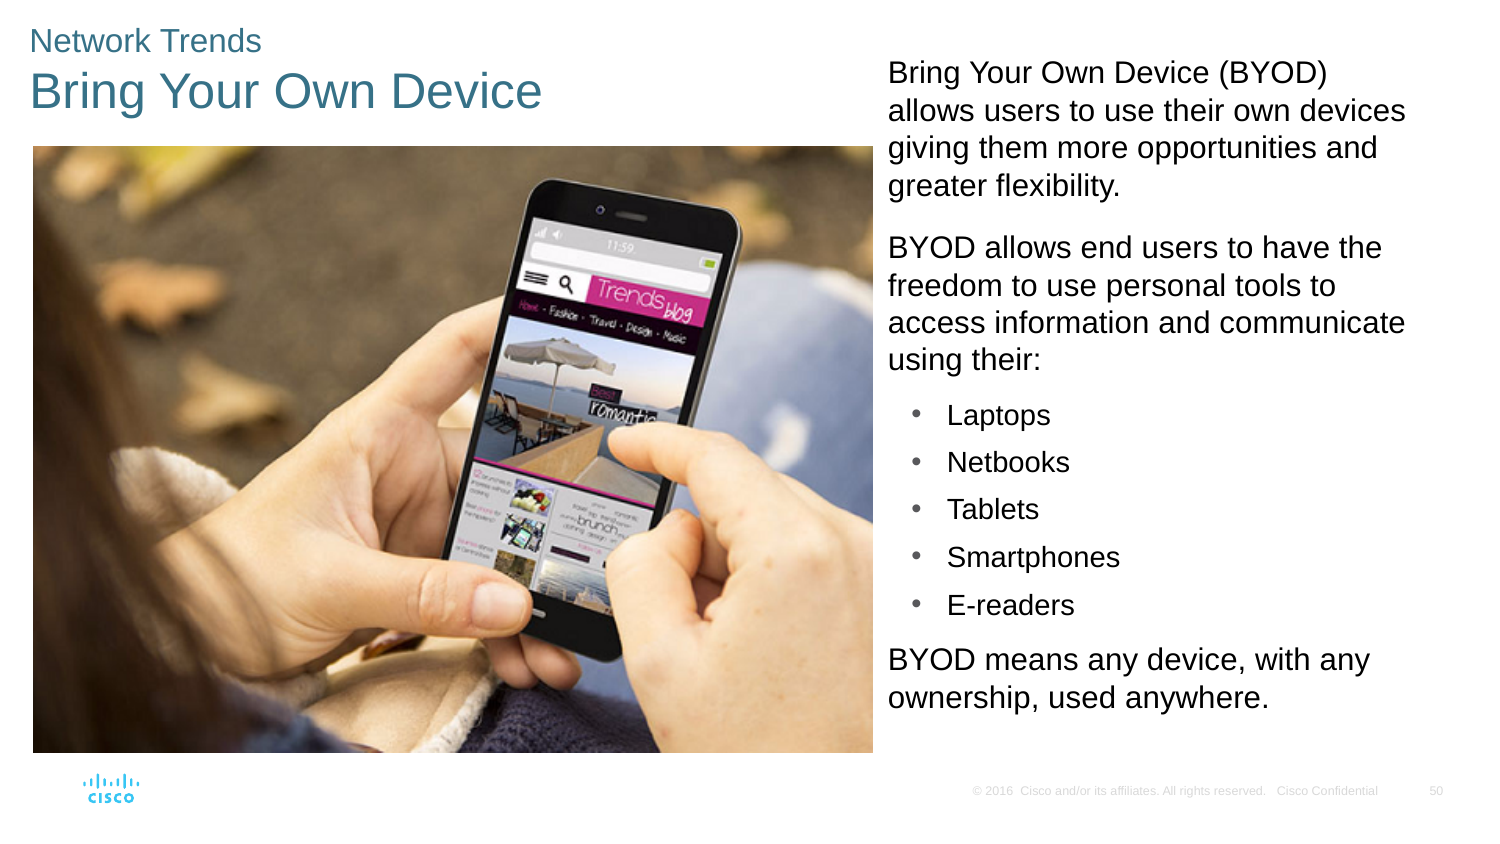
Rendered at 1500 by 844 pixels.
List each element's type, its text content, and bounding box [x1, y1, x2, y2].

picture [33, 146, 874, 754]
title Network Trends Bring Your Own Device [14, 6, 873, 131]
list Bring Your Own Device (BYOD) allows users to use their own devices giving them more opportunities and greater flexibility. BYOD allows end users to have the freedom to use personal tools to access information and communicate using their: Laptops Netbooks Tablets Smartphones E-readers BYOD means any device, with any ownership, used anywhere. [873, 45, 1452, 753]
